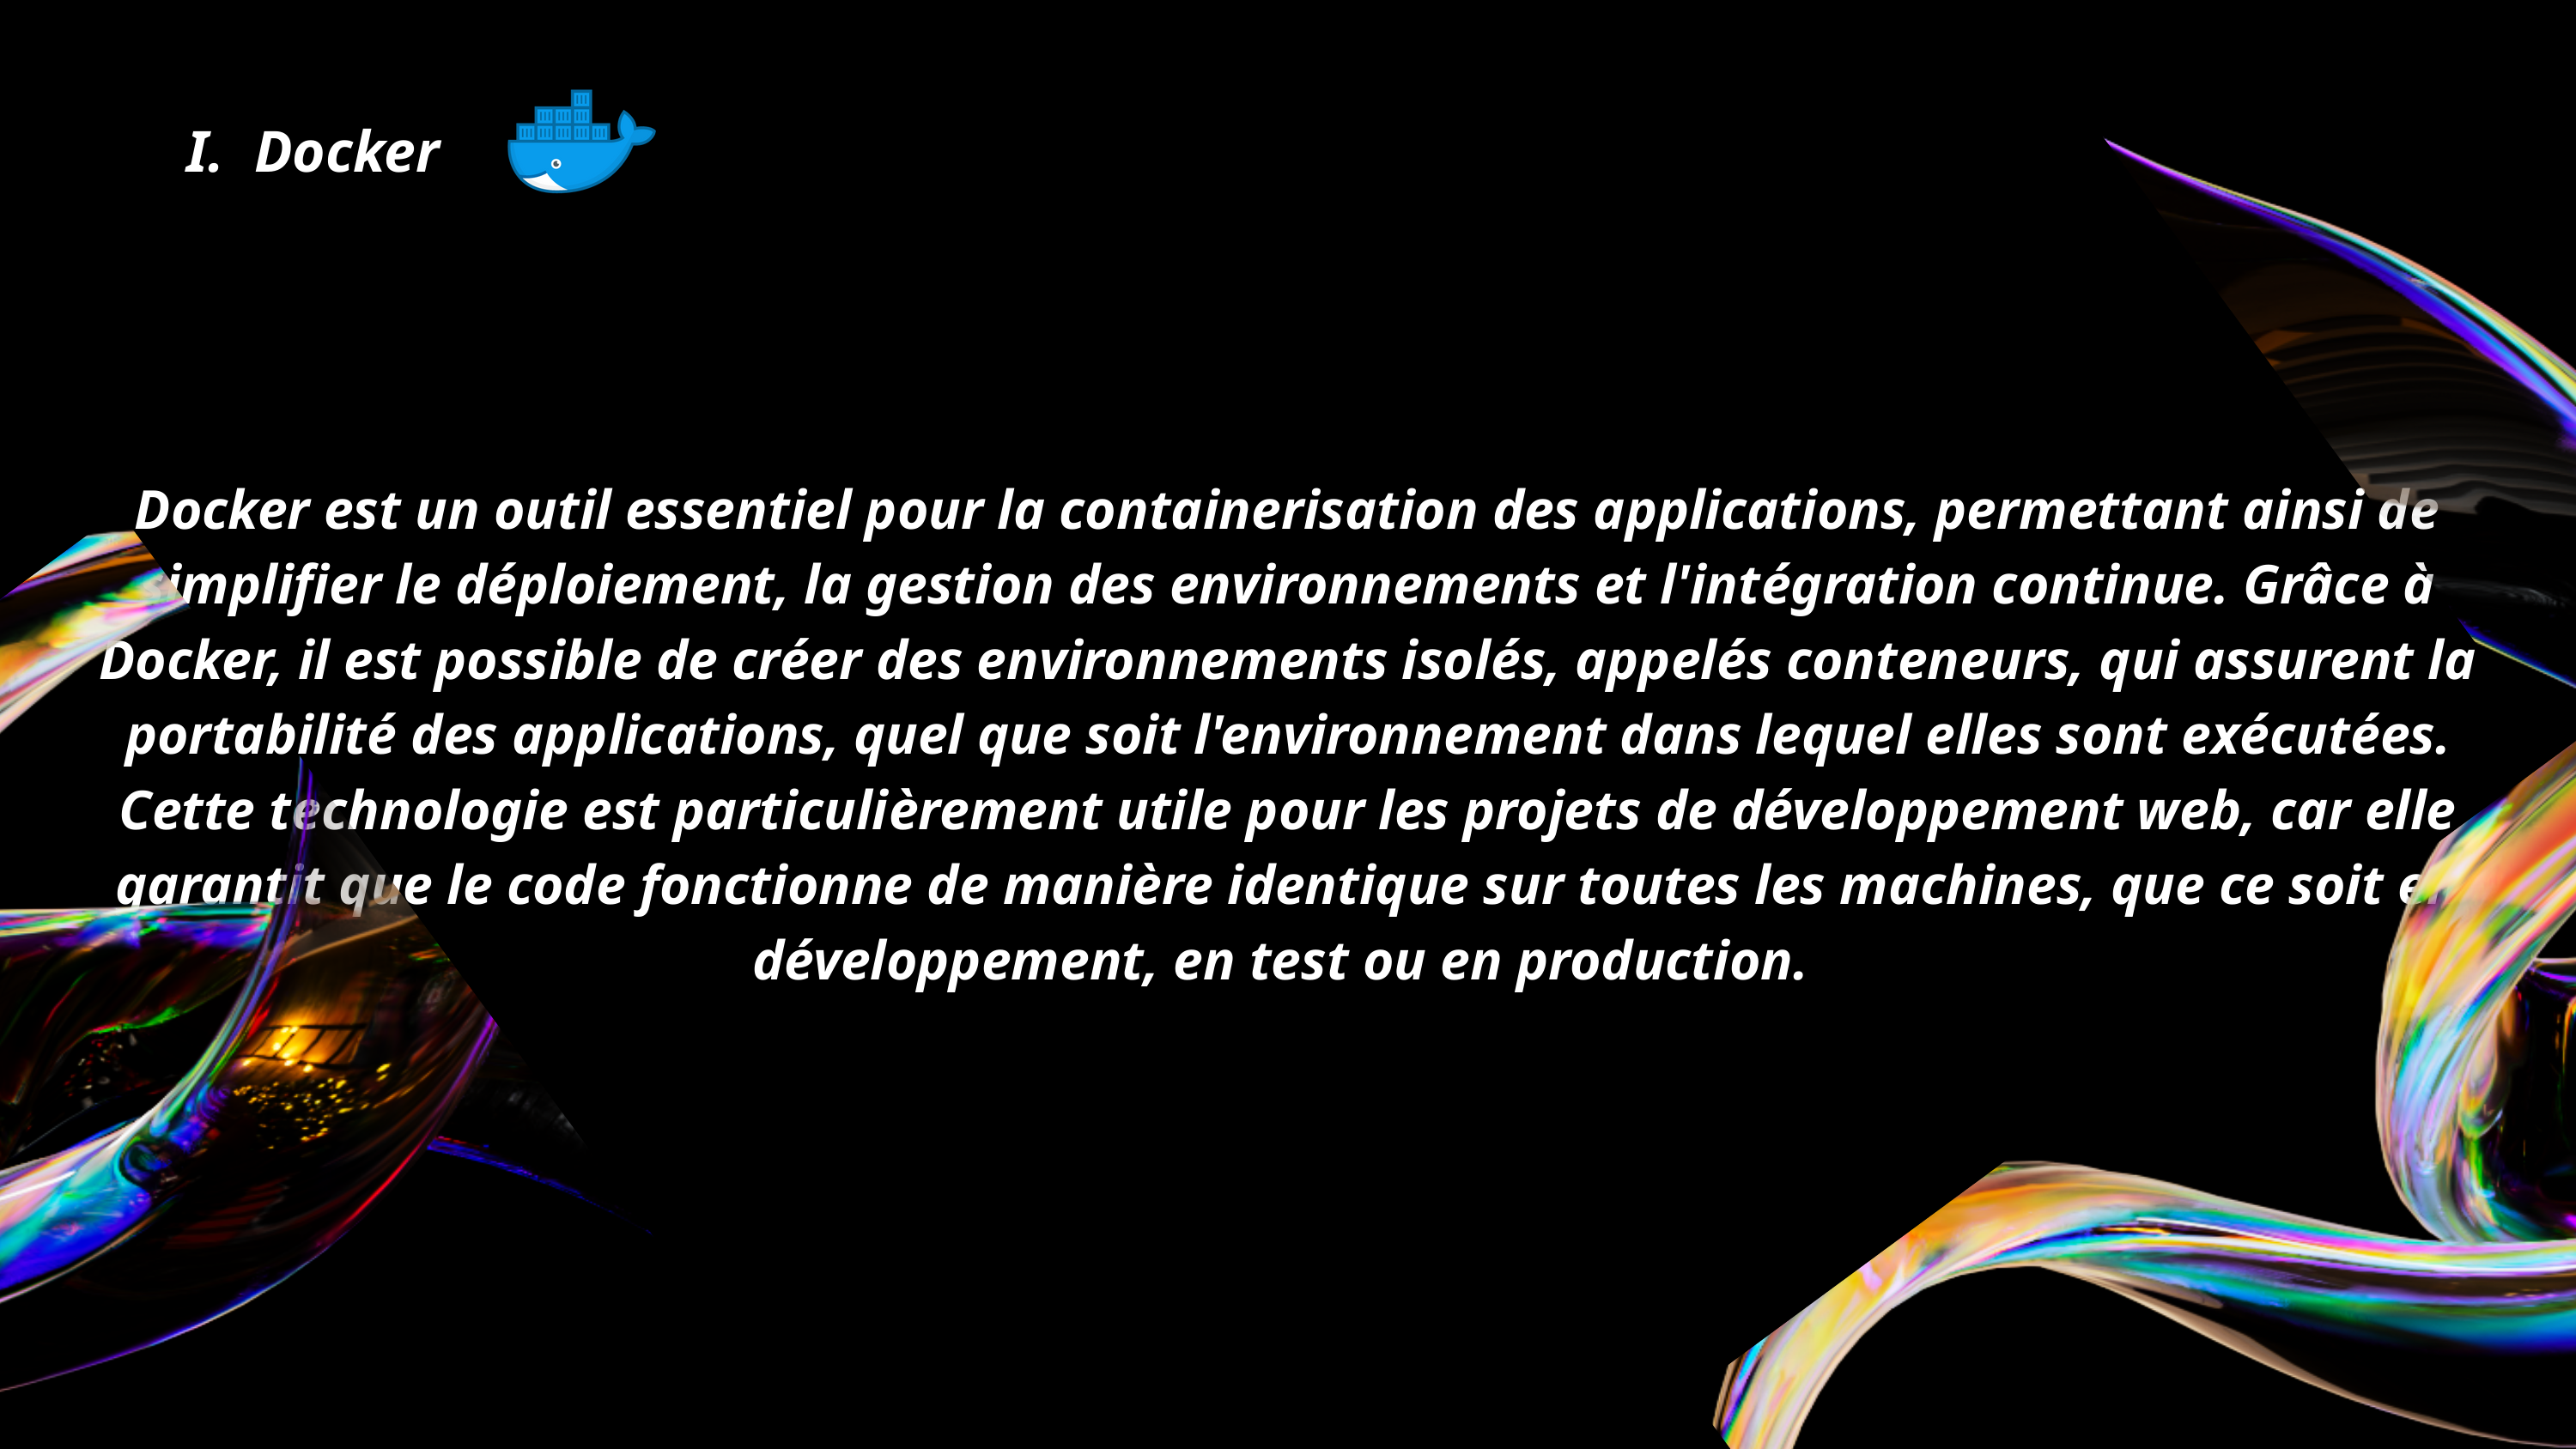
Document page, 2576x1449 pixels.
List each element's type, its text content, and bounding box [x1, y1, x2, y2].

text_box [507, 89, 656, 200]
text_box [0, 511, 811, 1449]
text_box [2002, 0, 2576, 754]
text_box [1689, 741, 2576, 1449]
text_box Docker est un outil essentiel pour la containerisation des applications, permettant ainsi de simplifier le déploiement, la gestion des environnements et l'intégration continue. Grâce à Docker, il est possible de créer des environnements isolés, appelés conteneurs, qui assurent la portabilité des applications, quel que soit l'environnement dans lequel elles sont exécutées. Cette technologie est particulièrement utile pour les projets de développement web, car elle garantit que le code fonctionne de manière identique sur toutes les machines, que ce soit en développement, en test ou en production. [72, 464, 2504, 991]
text_box I. Docker [0, 103, 628, 264]
